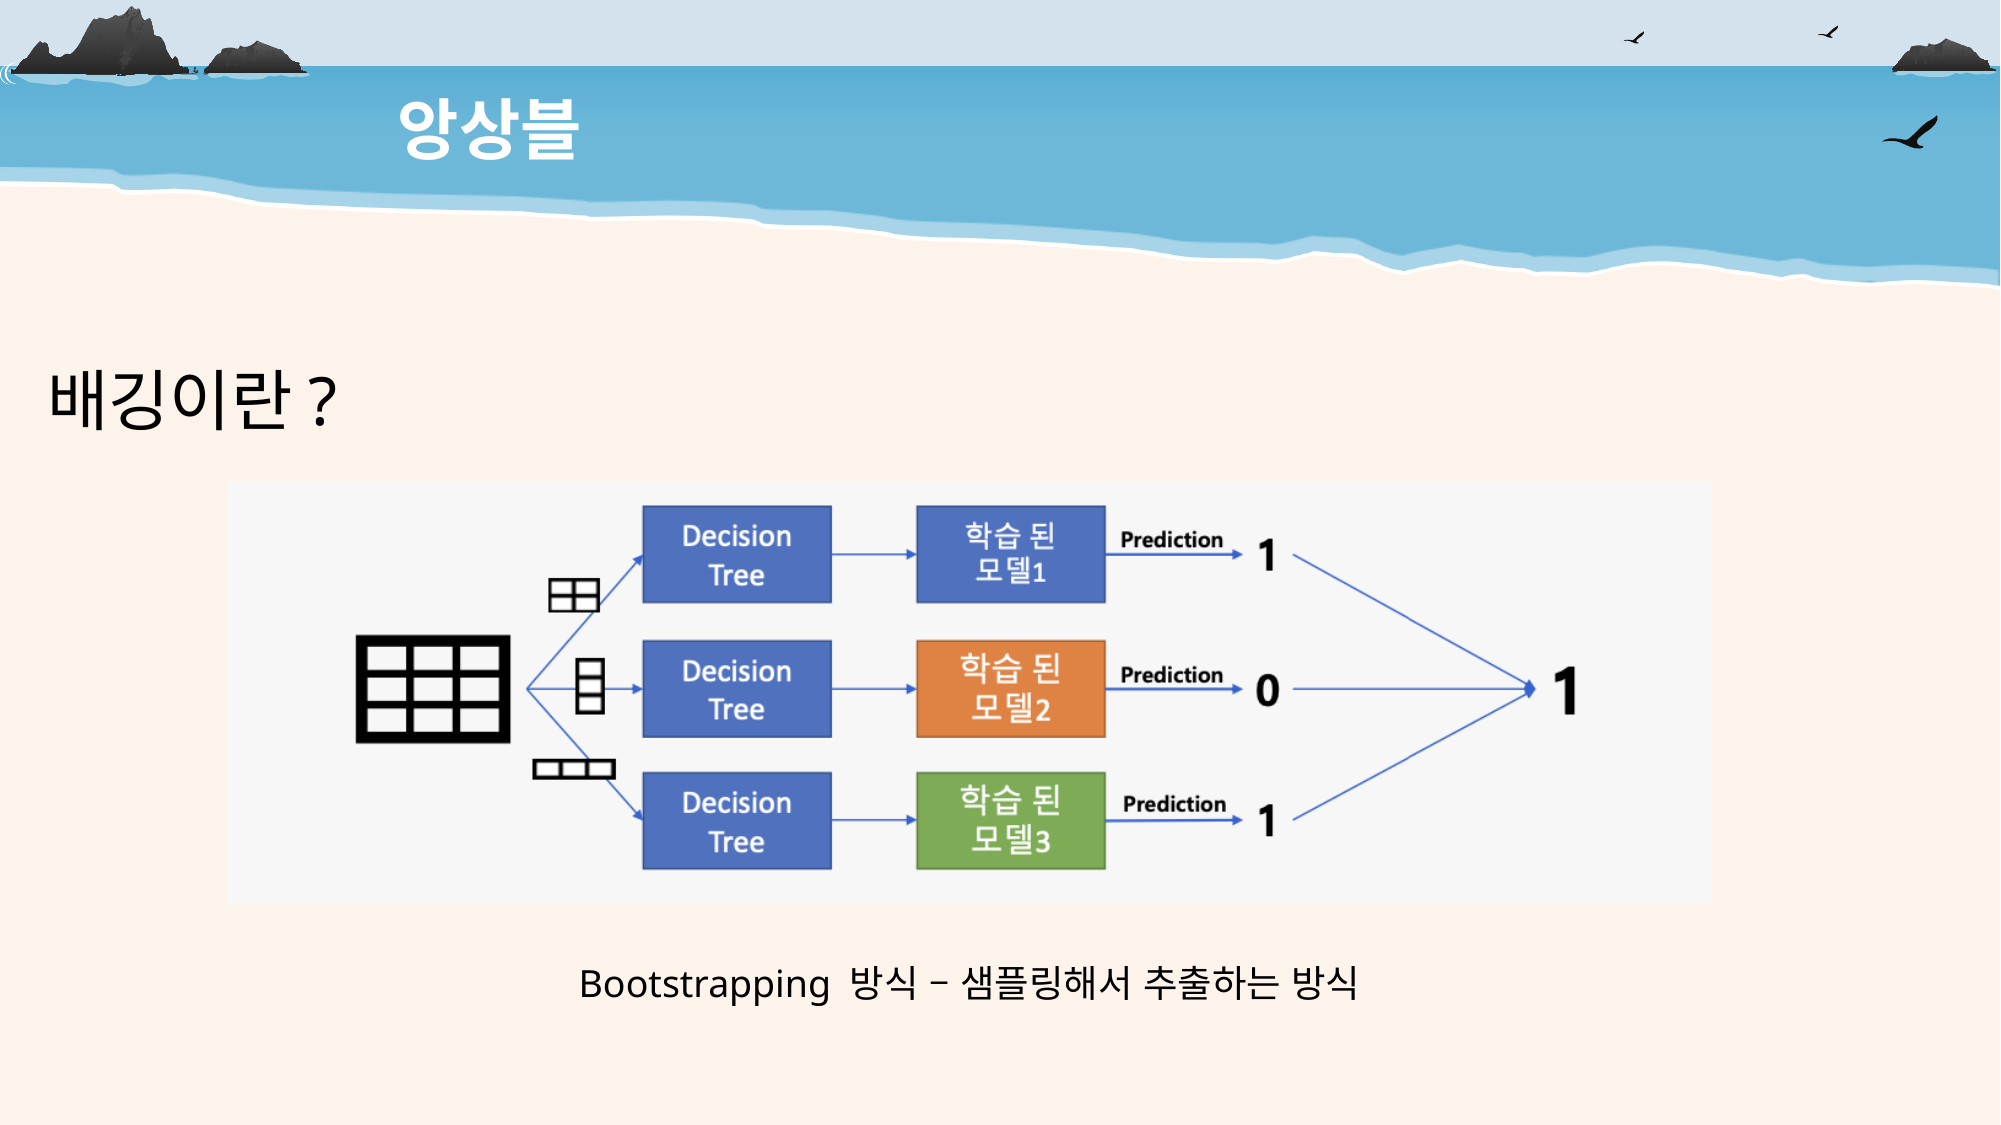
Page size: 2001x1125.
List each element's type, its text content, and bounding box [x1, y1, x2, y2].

text_box [974, 904, 1567, 1125]
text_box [0, 0, 2000, 317]
text_box 배깅이란? [32, 317, 1939, 447]
picture [227, 481, 1712, 904]
text_box Bootstrapping 방식 – 샘플링해서 추출하는 방식 [563, 952, 1376, 1013]
